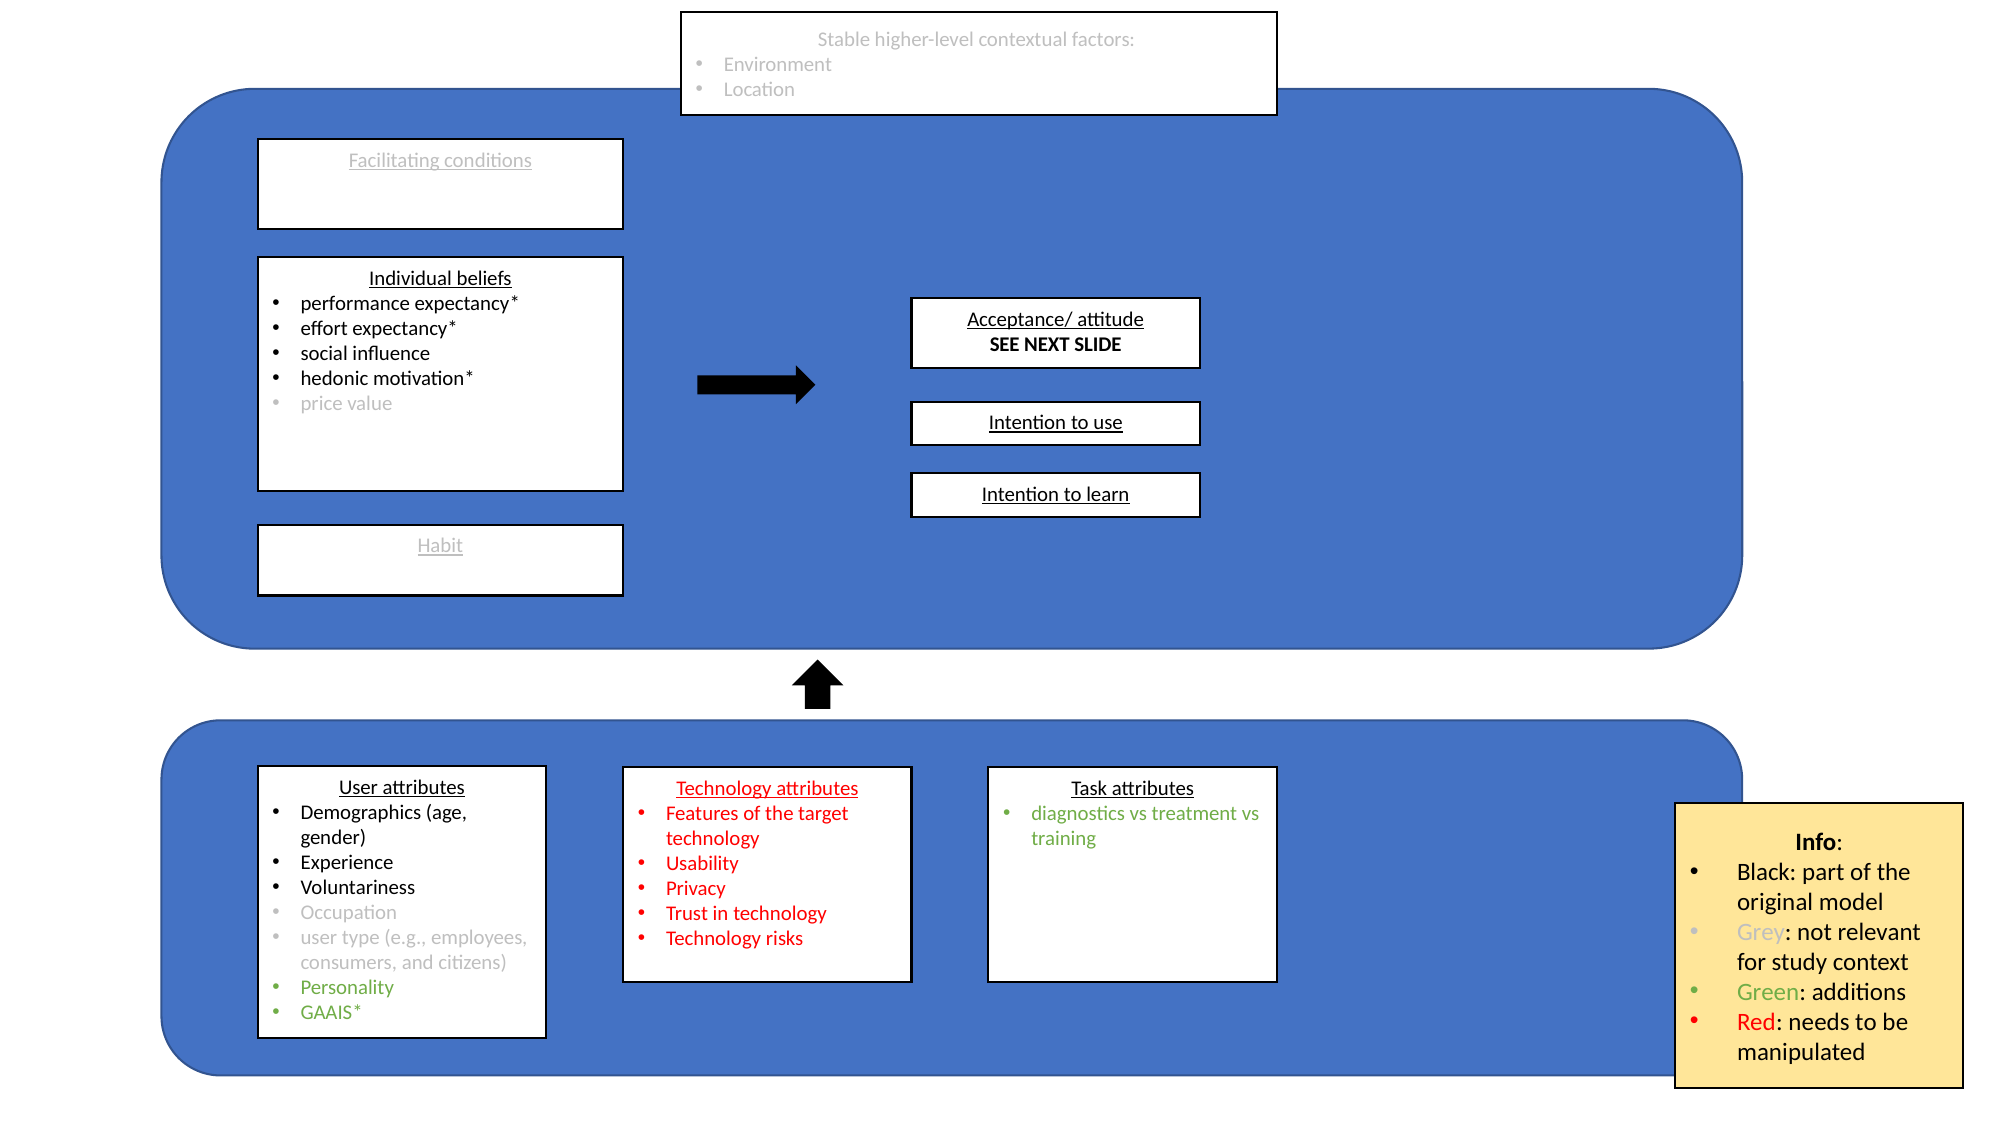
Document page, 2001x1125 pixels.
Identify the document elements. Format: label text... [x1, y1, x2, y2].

text_box Individual beliefs performance expectancy* effort expectancy* social influence hedonic motivation* price value [257, 256, 624, 492]
text_box Intention to use [910, 401, 1201, 446]
text_box Facilitating conditions [257, 138, 624, 230]
text_box Stable higher-level contextual factors: Environment Location [680, 11, 1278, 116]
text_box Task attributes diagnostics vs treatment vs training [987, 766, 1278, 983]
text_box [160, 87, 1744, 650]
text_box User attributes Demographics (age, gender) Experience Voluntariness Occupation user type (e.g., employees, consumers, and citizens) Personality GAAIS* [257, 765, 547, 1039]
text_box Habit [257, 524, 624, 597]
text_box Intention to learn [910, 472, 1201, 518]
text_box Acceptance/ attitude SEE NEXT SLIDE [910, 297, 1201, 369]
text_box Info: Black: part of the original model Grey: not relevant for study context Green: additions Red: needs to be manipulated [1674, 802, 1964, 1089]
text_box [697, 365, 816, 405]
text_box [791, 659, 844, 709]
text_box [160, 719, 1744, 1077]
text_box Technology attributes Features of the target technology Usability Privacy Trust in technology Technology risks [622, 766, 913, 983]
